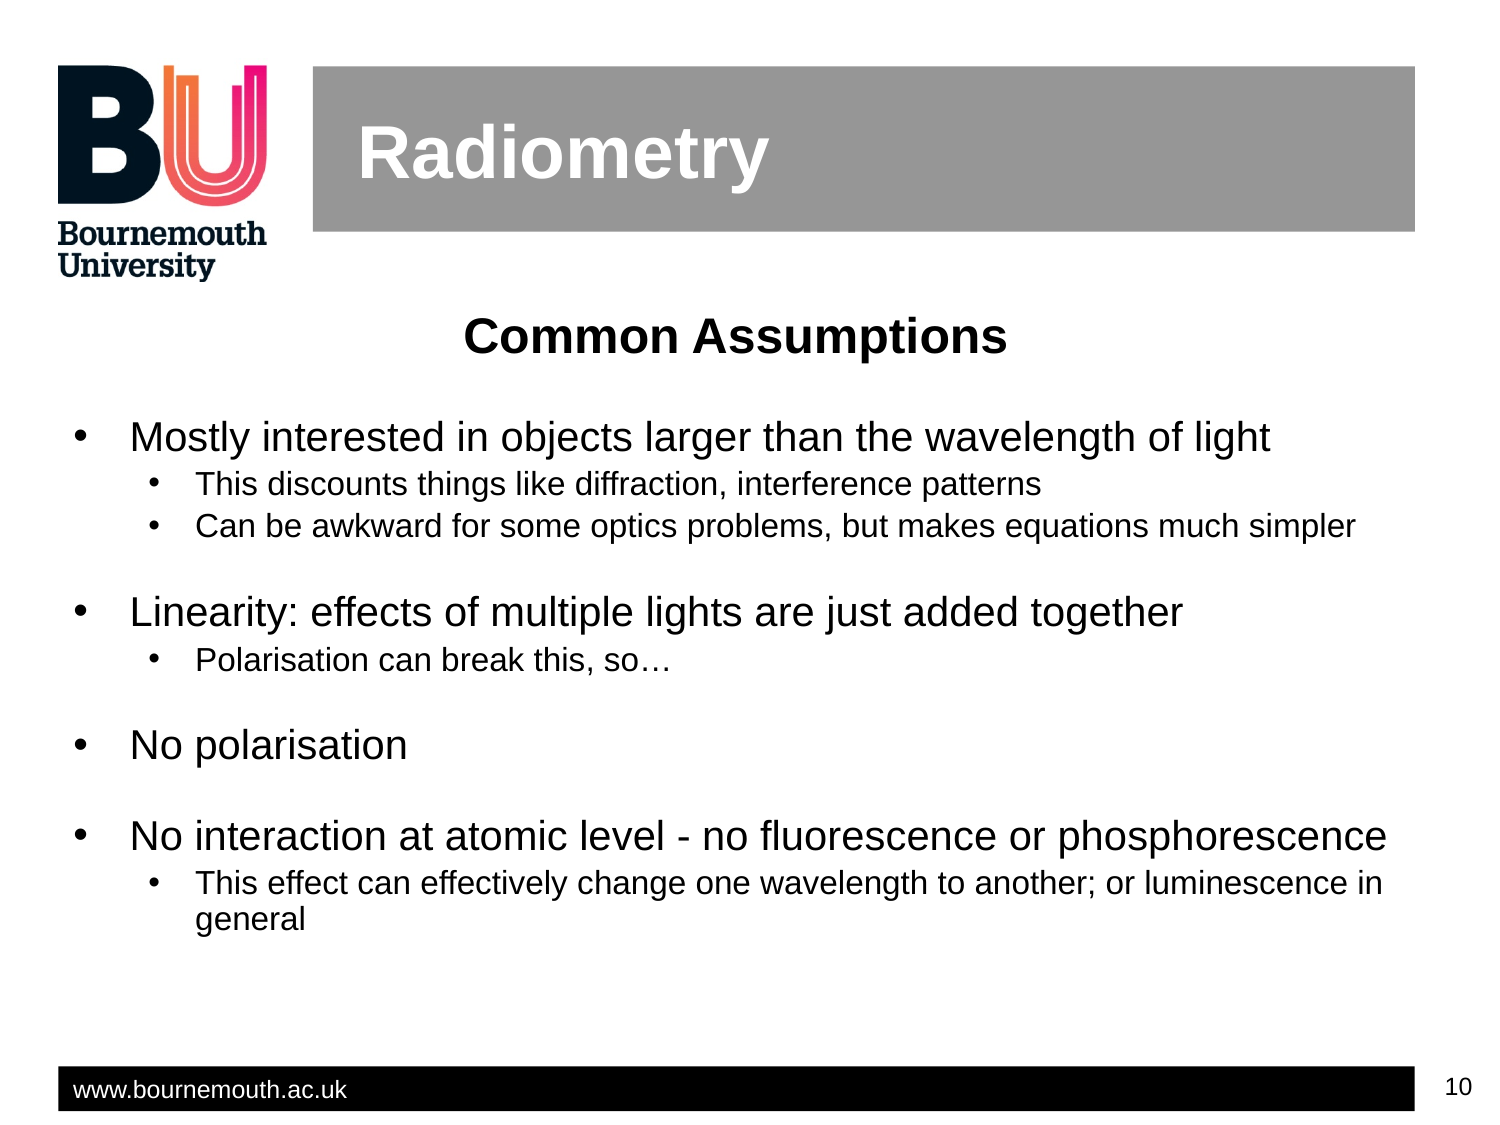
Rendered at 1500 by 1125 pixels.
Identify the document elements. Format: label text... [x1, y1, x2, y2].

title Radiometry [312, 66, 1416, 232]
list Common Assumptions Mostly interested in objects larger than the wavelength of light This discounts things like diffraction, interference patterns Can be awkward for some optics problems, but makes equations much simpler Linearity: effects of multiple lights are just added together Polarisation can break this, so… No polarisation No interaction at atomic level - no fluorescence or phosphorescence This effect can effectively change one wavelength to another; or luminescence in general [58, 302, 1414, 1066]
picture [58, 58, 274, 282]
